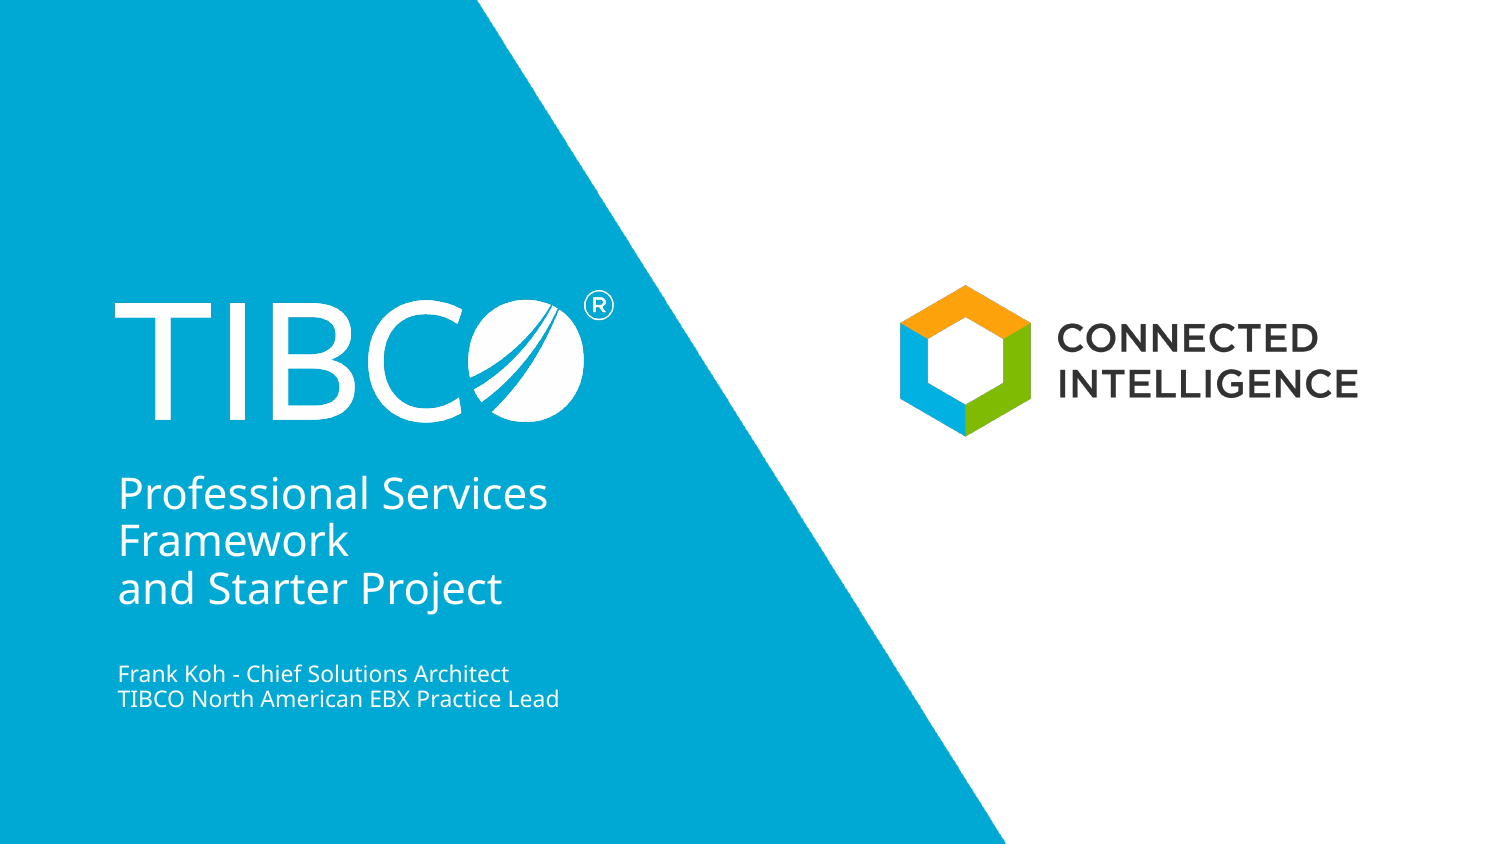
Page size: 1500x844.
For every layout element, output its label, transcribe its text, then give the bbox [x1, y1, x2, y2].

picture [475, 307, 556, 401]
picture [273, 304, 354, 419]
list Professional Services Framework and Starter Project [106, 466, 765, 623]
picture [369, 301, 461, 422]
picture [231, 304, 244, 419]
picture [478, 0, 1370, 844]
list Frank Koh - Chief Solutions Architect TIBCO North American EBX Practice Lead [106, 657, 765, 745]
picture [494, 311, 583, 422]
picture [115, 304, 211, 419]
picture [469, 300, 550, 377]
picture [594, 298, 605, 312]
